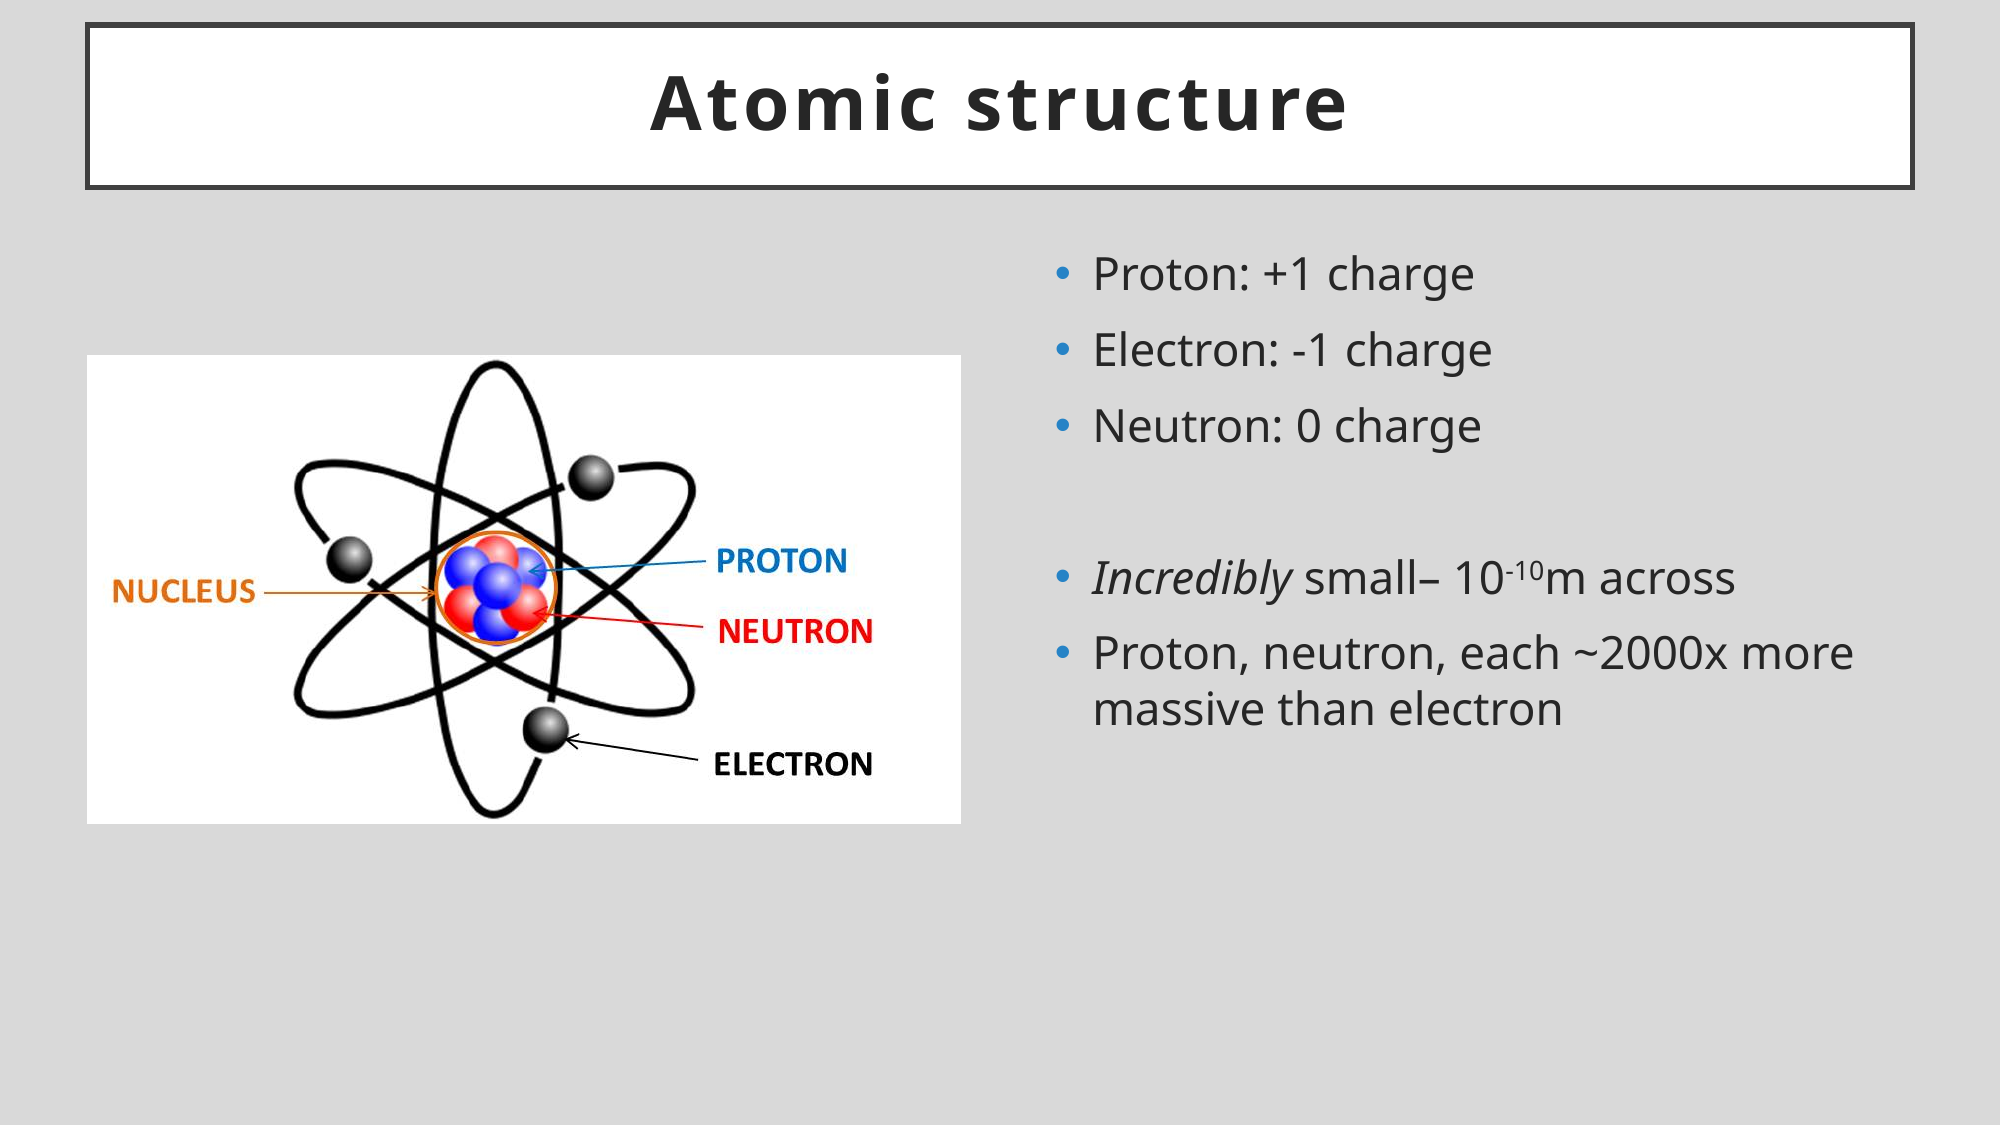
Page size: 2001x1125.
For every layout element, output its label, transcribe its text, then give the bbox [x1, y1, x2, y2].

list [87, 355, 961, 824]
list Proton: +1 charge Electron: -1 charge Neutron: 0 charge Incredibly small– 10-10m across Proton, neutron, each ~2000x more massive than electron [1039, 237, 1913, 942]
title Atomic structure [85, 22, 1915, 190]
